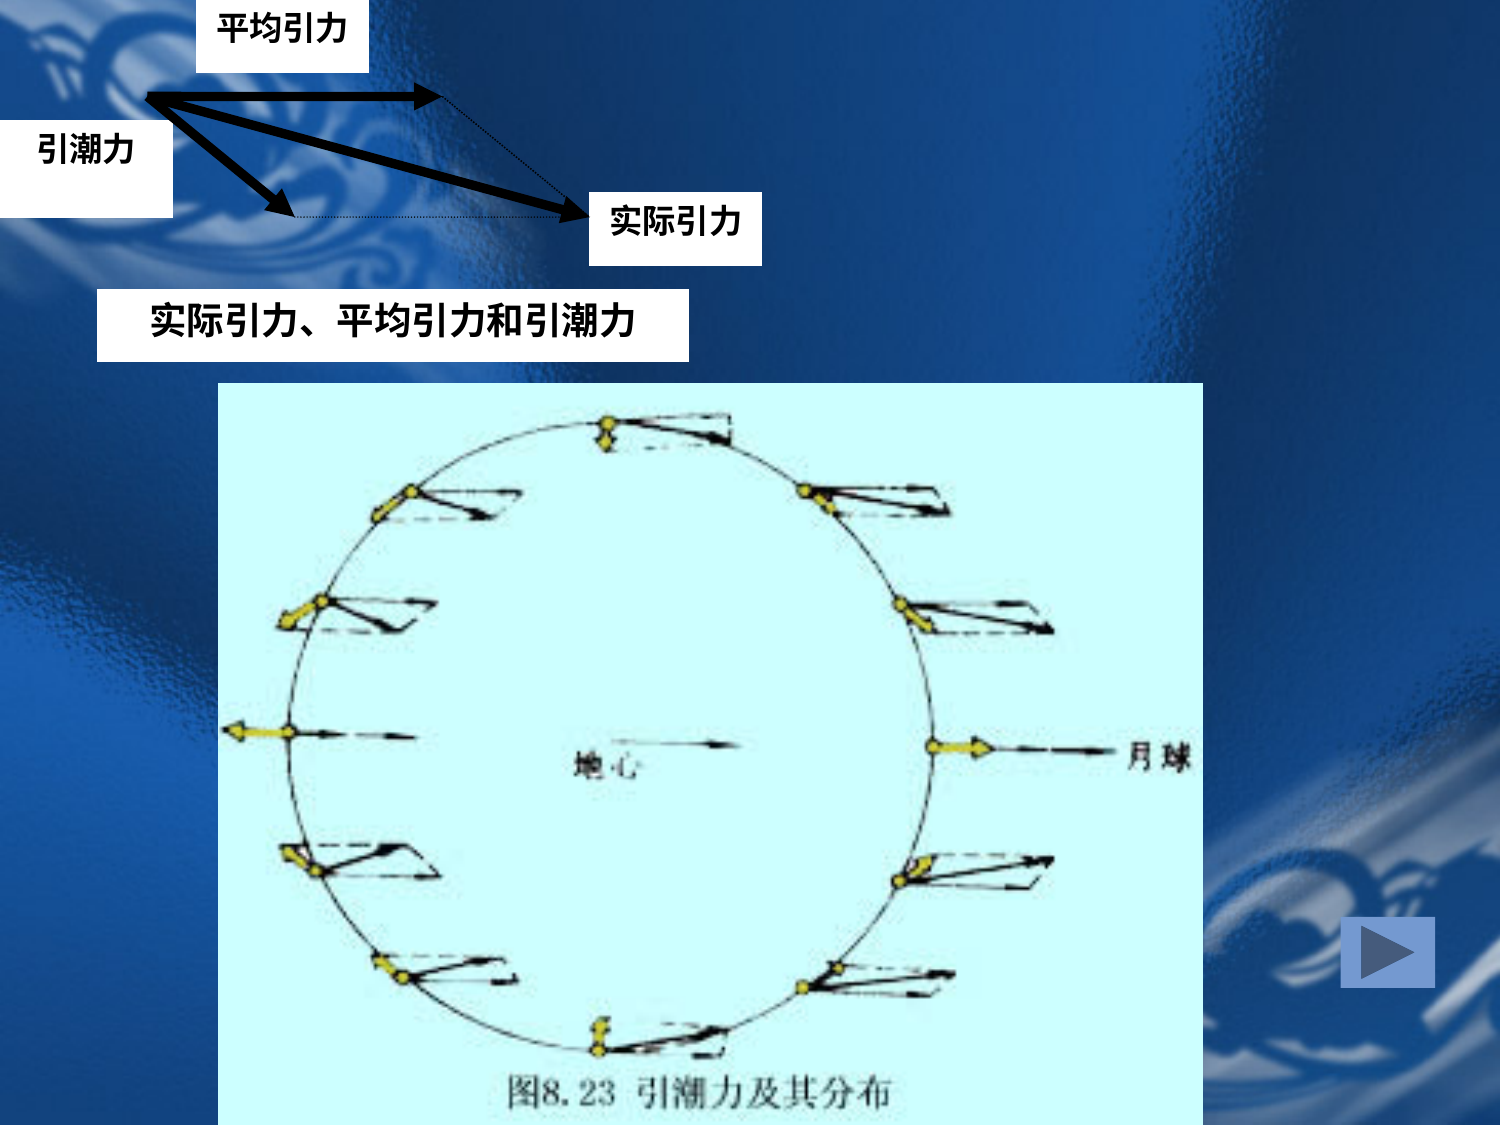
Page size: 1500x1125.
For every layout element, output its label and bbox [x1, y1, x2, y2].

text_box [0, 0, 762, 362]
text_box [1340, 916, 1436, 988]
picture [0, 0, 1500, 1125]
